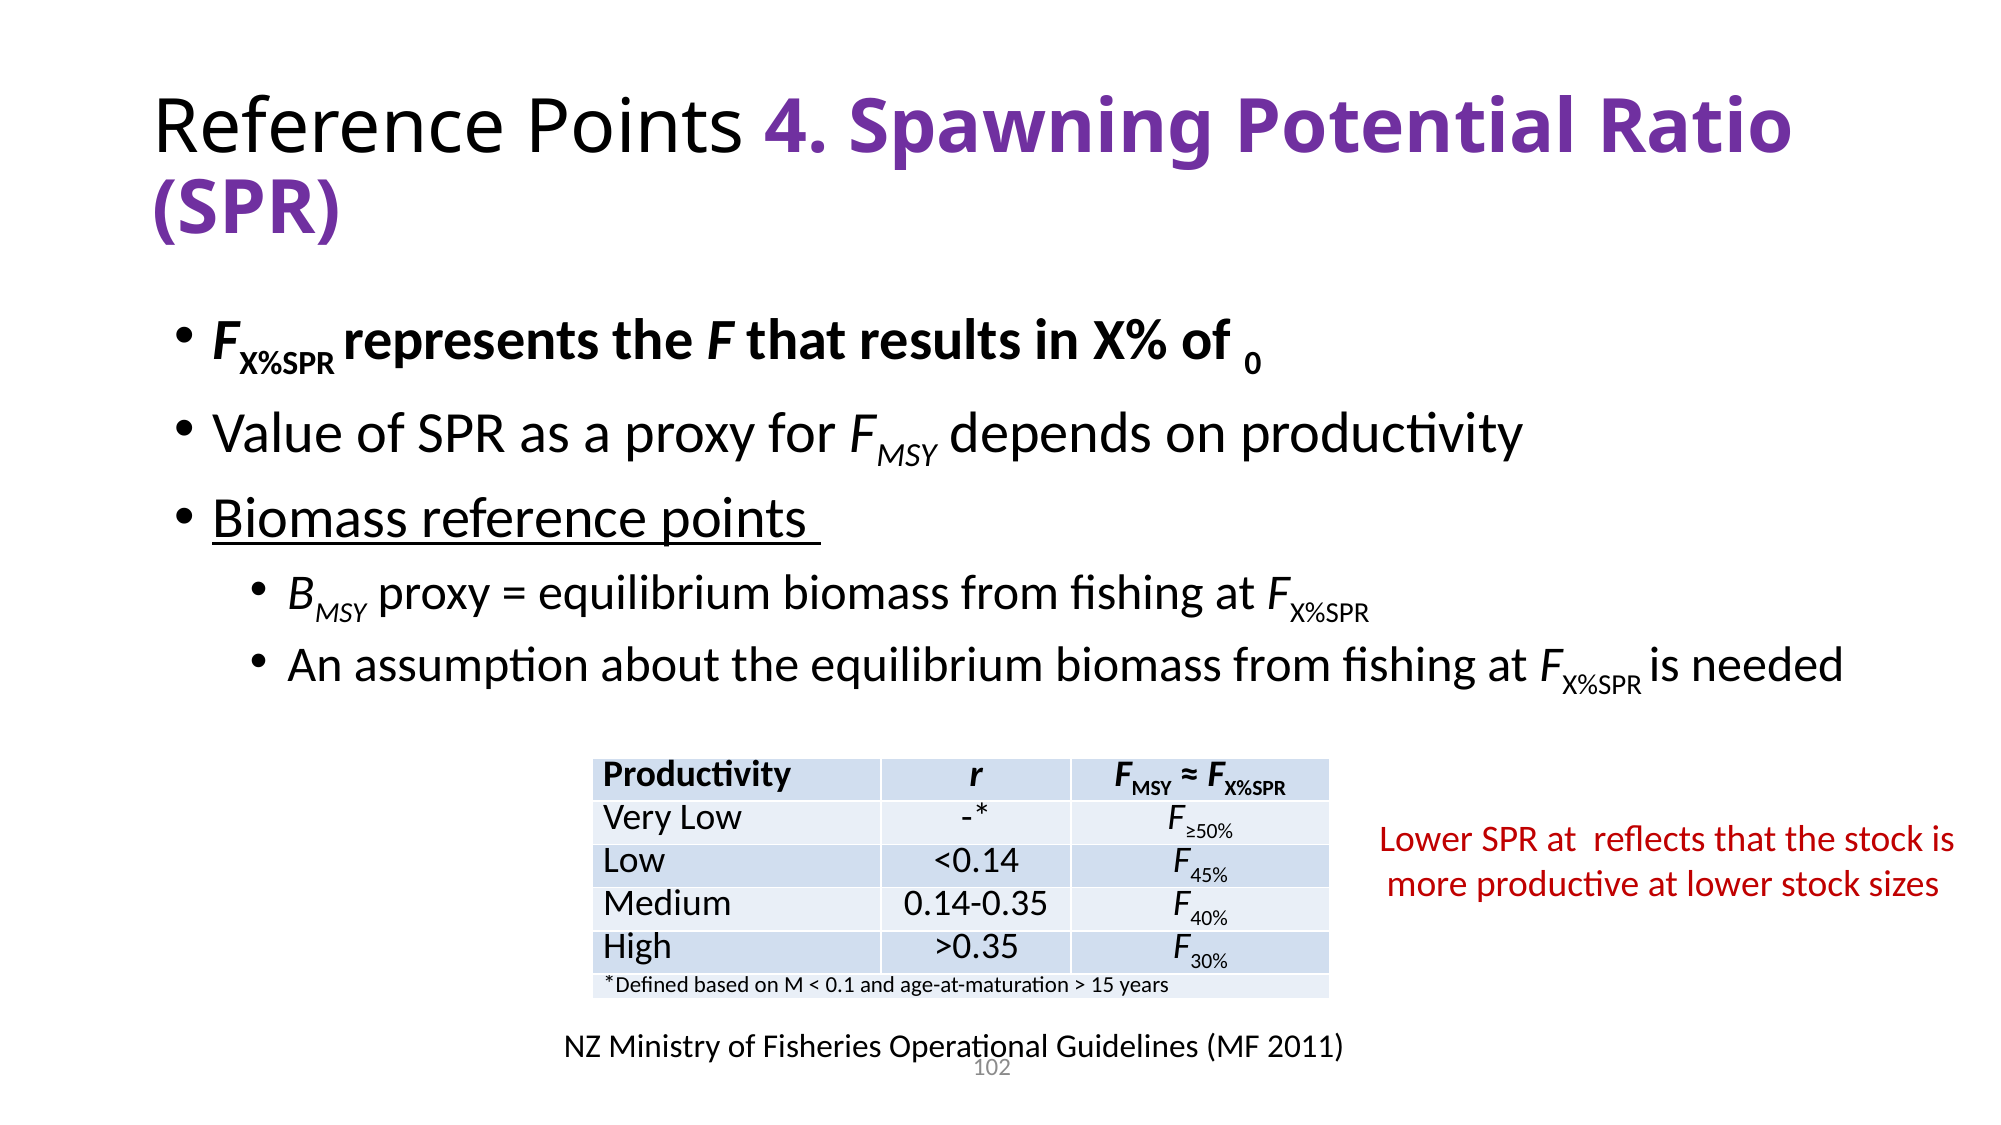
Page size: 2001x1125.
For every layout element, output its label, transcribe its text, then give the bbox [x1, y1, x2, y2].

table_cell Low [593, 845, 880, 887]
table_cell >0.35 [882, 932, 1070, 973]
table_cell 0.14-0.35 [882, 888, 1070, 930]
table_cell F40% [1072, 888, 1329, 930]
slide_number 102 [767, 1035, 1218, 1096]
table_cell F45% [1072, 845, 1329, 887]
table_cell -* [882, 802, 1070, 844]
table_header FMSY ≈ FX%SPR [1072, 759, 1329, 800]
table_cell Very Low [593, 802, 880, 844]
table_cell *Defined based on M < 0.1 and age-at-maturation > 15 years [593, 975, 1329, 998]
table_cell High [593, 932, 880, 973]
table_header Productivity [593, 759, 880, 800]
title Reference Points 4. Spawning Potential Ratio (SPR) [137, 59, 1863, 278]
table_cell F≥50% [1072, 802, 1329, 844]
table_cell F30% [1072, 932, 1329, 973]
table_cell <0.14 [882, 845, 1070, 887]
text_box NZ Ministry of Fisheries Operational Guidelines (MF 2011) [548, 1026, 1373, 1079]
table_cell Medium [593, 888, 880, 930]
table_header r [882, 759, 1070, 800]
